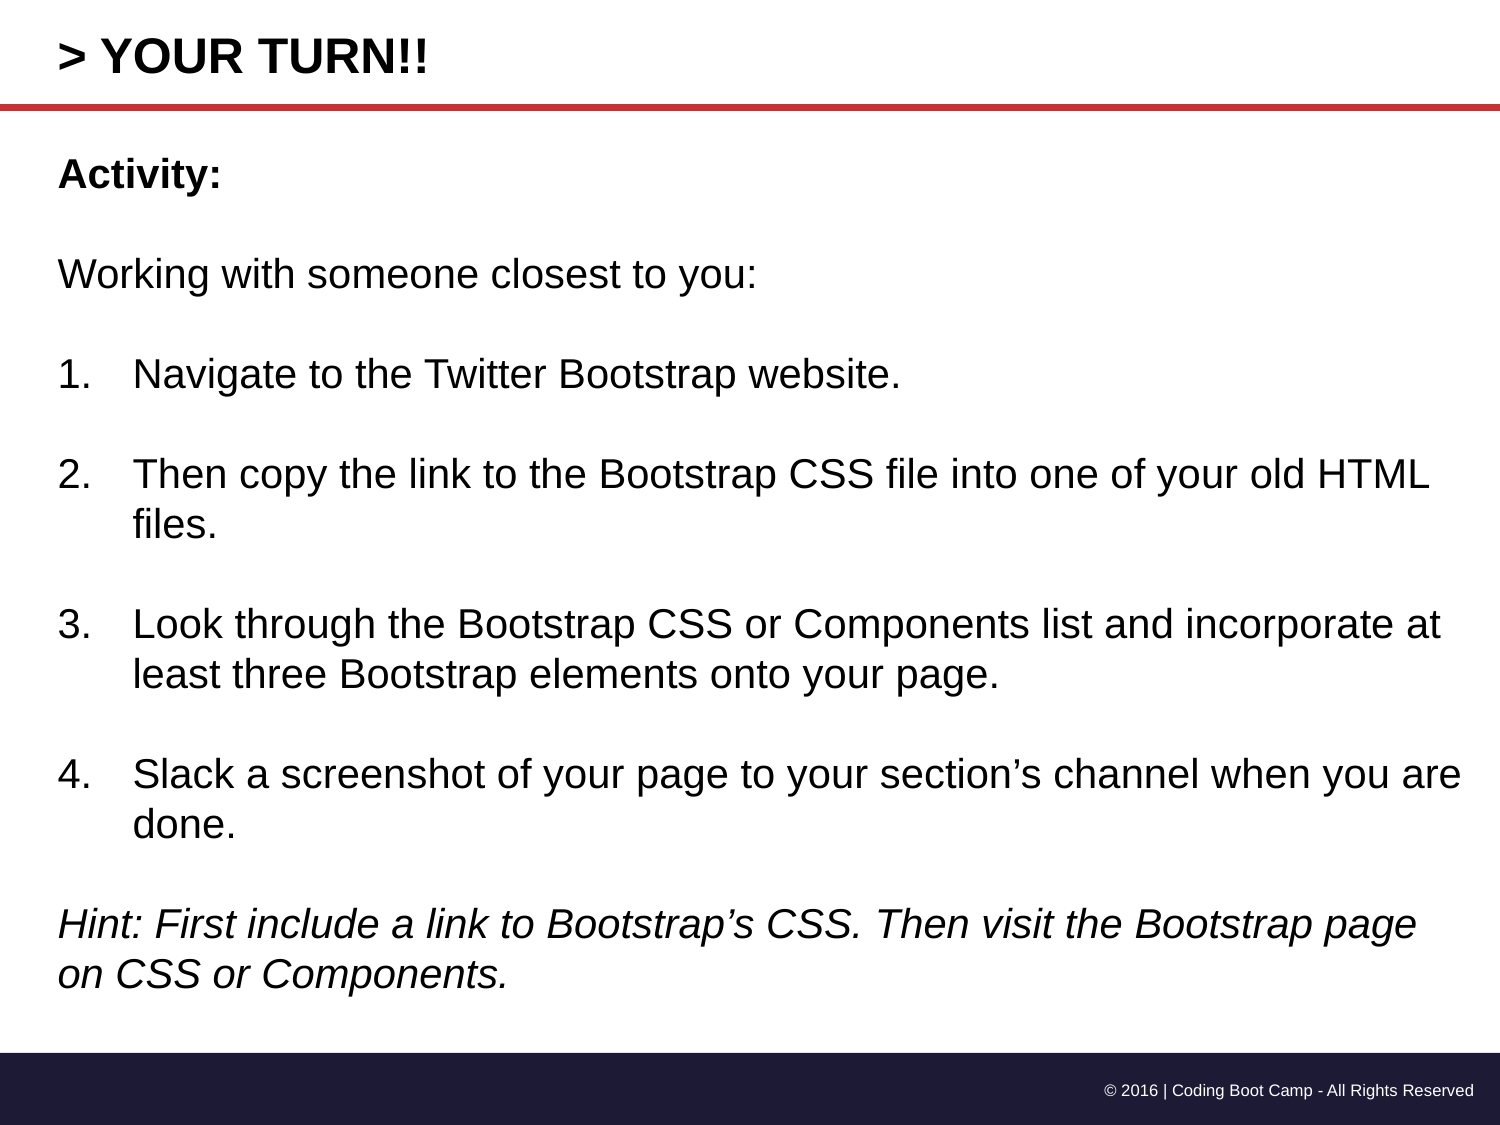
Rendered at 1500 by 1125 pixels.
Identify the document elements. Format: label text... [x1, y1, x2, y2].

text_box > YOUR TURN!! [50, 16, 913, 91]
text_box Activity: Working with someone closest to you: Navigate to the Twitter Bootstrap website. Then copy the link to the Bootstrap CSS file into one of your old HTML files. Look through the Bootstrap CSS or Components list and incorporate at least three Bootstrap elements onto your page. Slack a screenshot of your page to your section’s channel when you are done. Hint: First include a link to Bootstrap’s CSS. Then visit the Bootstrap page on CSS or Components. [49, 139, 1475, 1005]
